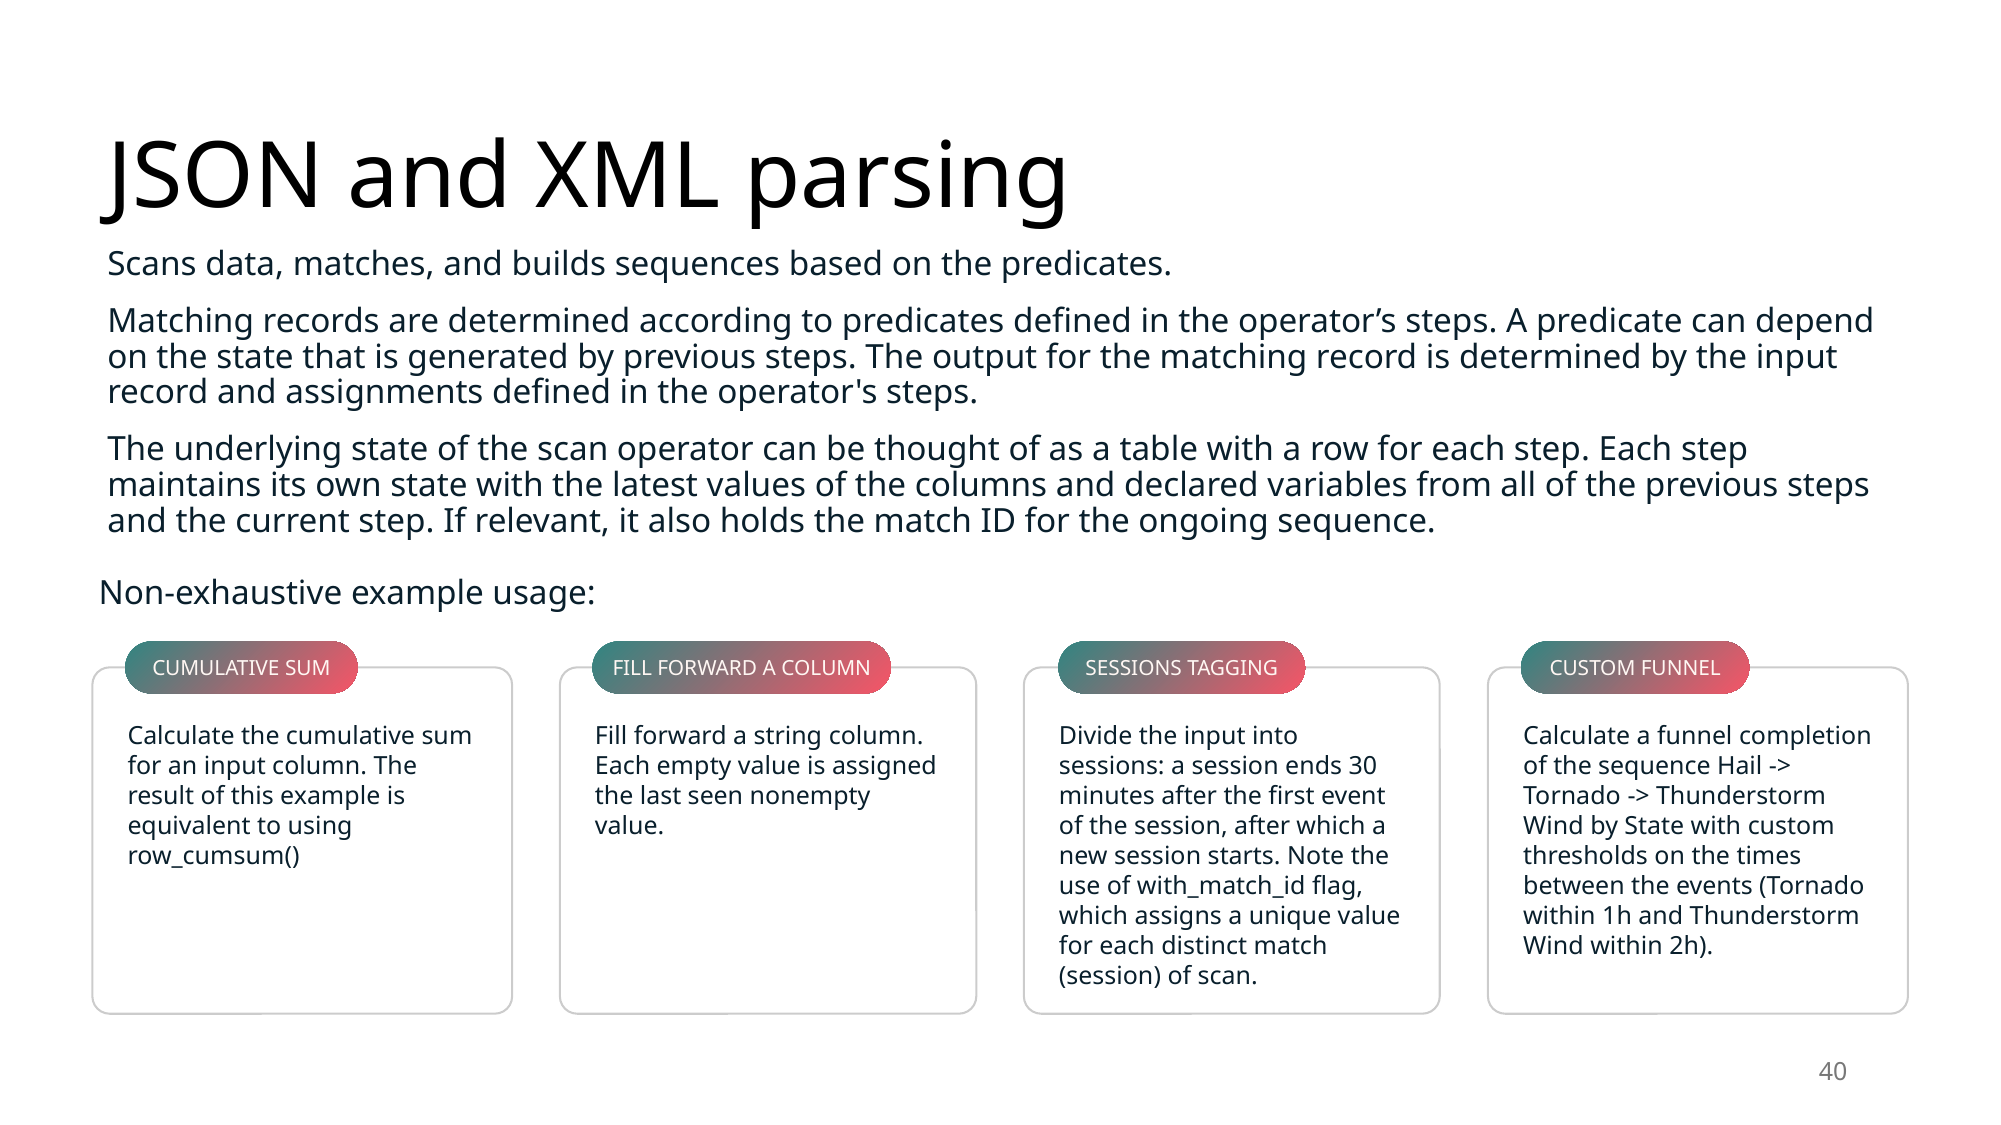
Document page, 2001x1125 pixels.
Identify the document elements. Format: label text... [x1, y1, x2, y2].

text_box Calculate a funnel completion of the sequence Hail -> Tornado -> Thunderstorm Wind by State with custom thresholds on the times between the events (Tornado within 1h and Thunderstorm Wind within 2h). [1486, 666, 1909, 1015]
slide_number 40 [1412, 1042, 1863, 1103]
text_box Custom funnel [1519, 639, 1751, 695]
text_box Sessions tagging [1056, 639, 1307, 695]
title JSON and XML parsing [92, 118, 1908, 238]
text_box Scans data, matches, and builds sequences based on the predicates. Matching records are determined according to predicates defined in the operator’s steps. A predicate can depend on the state that is generated by previous steps. The output for the matching record is determined by the input record and assignments defined in the operator's steps. The underlying state of the scan operator can be thought of as a table with a row for each step. Each step maintains its own state with the latest values of the columns and declared variables from all of the previous steps and the current step. If relevant, it also holds the match ID for the ongoing sequence. [92, 239, 1908, 548]
text_box Cumulative sum [123, 639, 360, 695]
text_box Fill forward a column [590, 639, 893, 695]
text_box Calculate the cumulative sum for an input column. The result of this example is equivalent to using row_cumsum() [91, 666, 514, 1015]
text_box Fill forward a string column. Each empty value is assigned the last seen nonempty value. [558, 666, 978, 1015]
text_box Divide the input into sessions: a session ends 30 minutes after the first event of the session, after which a new session starts. Note the use of with_match_id flag, which assigns a unique value for each distinct match (session) of scan. [1022, 666, 1441, 1015]
text_box Non-exhaustive example usage: [83, 564, 612, 619]
